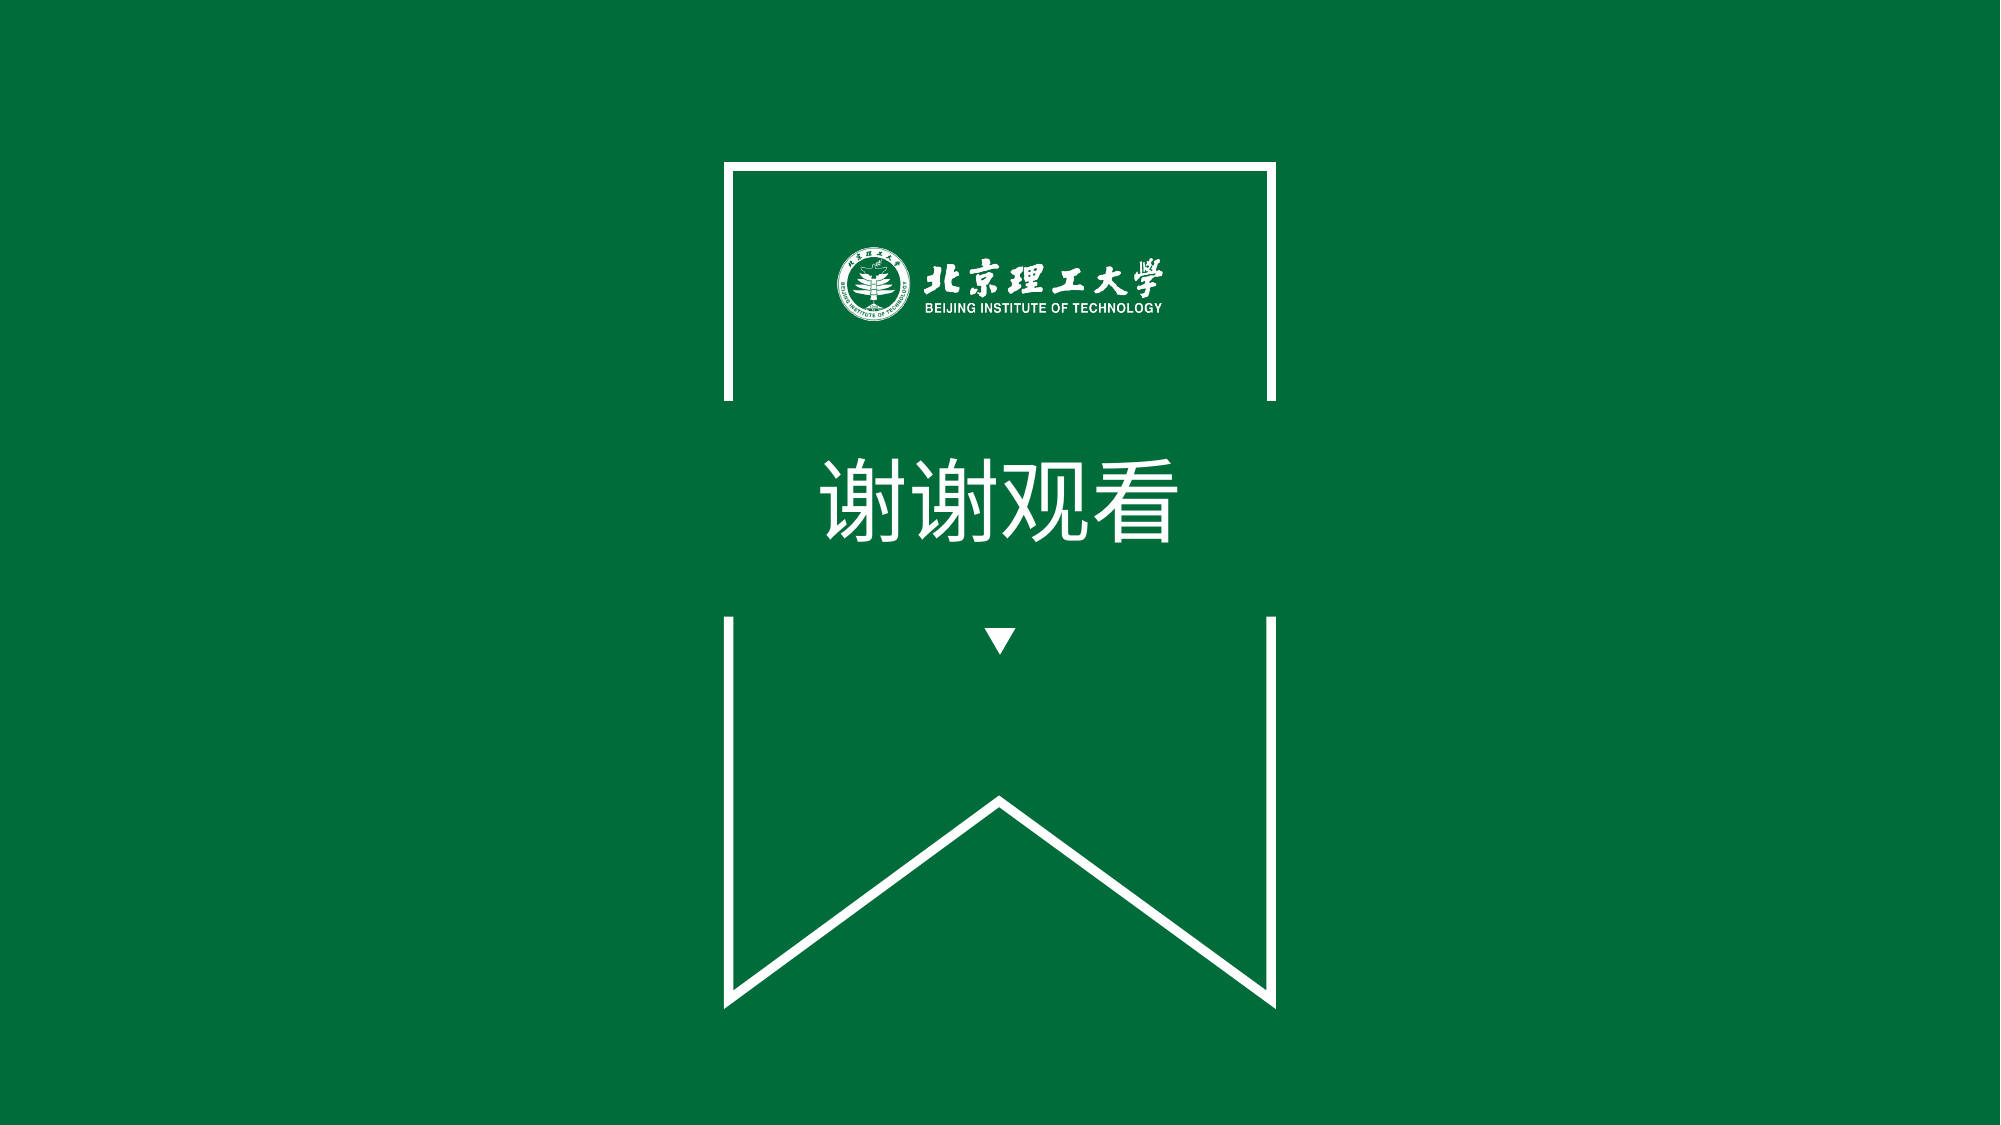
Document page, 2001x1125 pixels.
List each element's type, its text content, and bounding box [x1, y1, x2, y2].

text_box 谢谢观看 [300, 436, 1700, 561]
picture [816, 229, 1187, 334]
